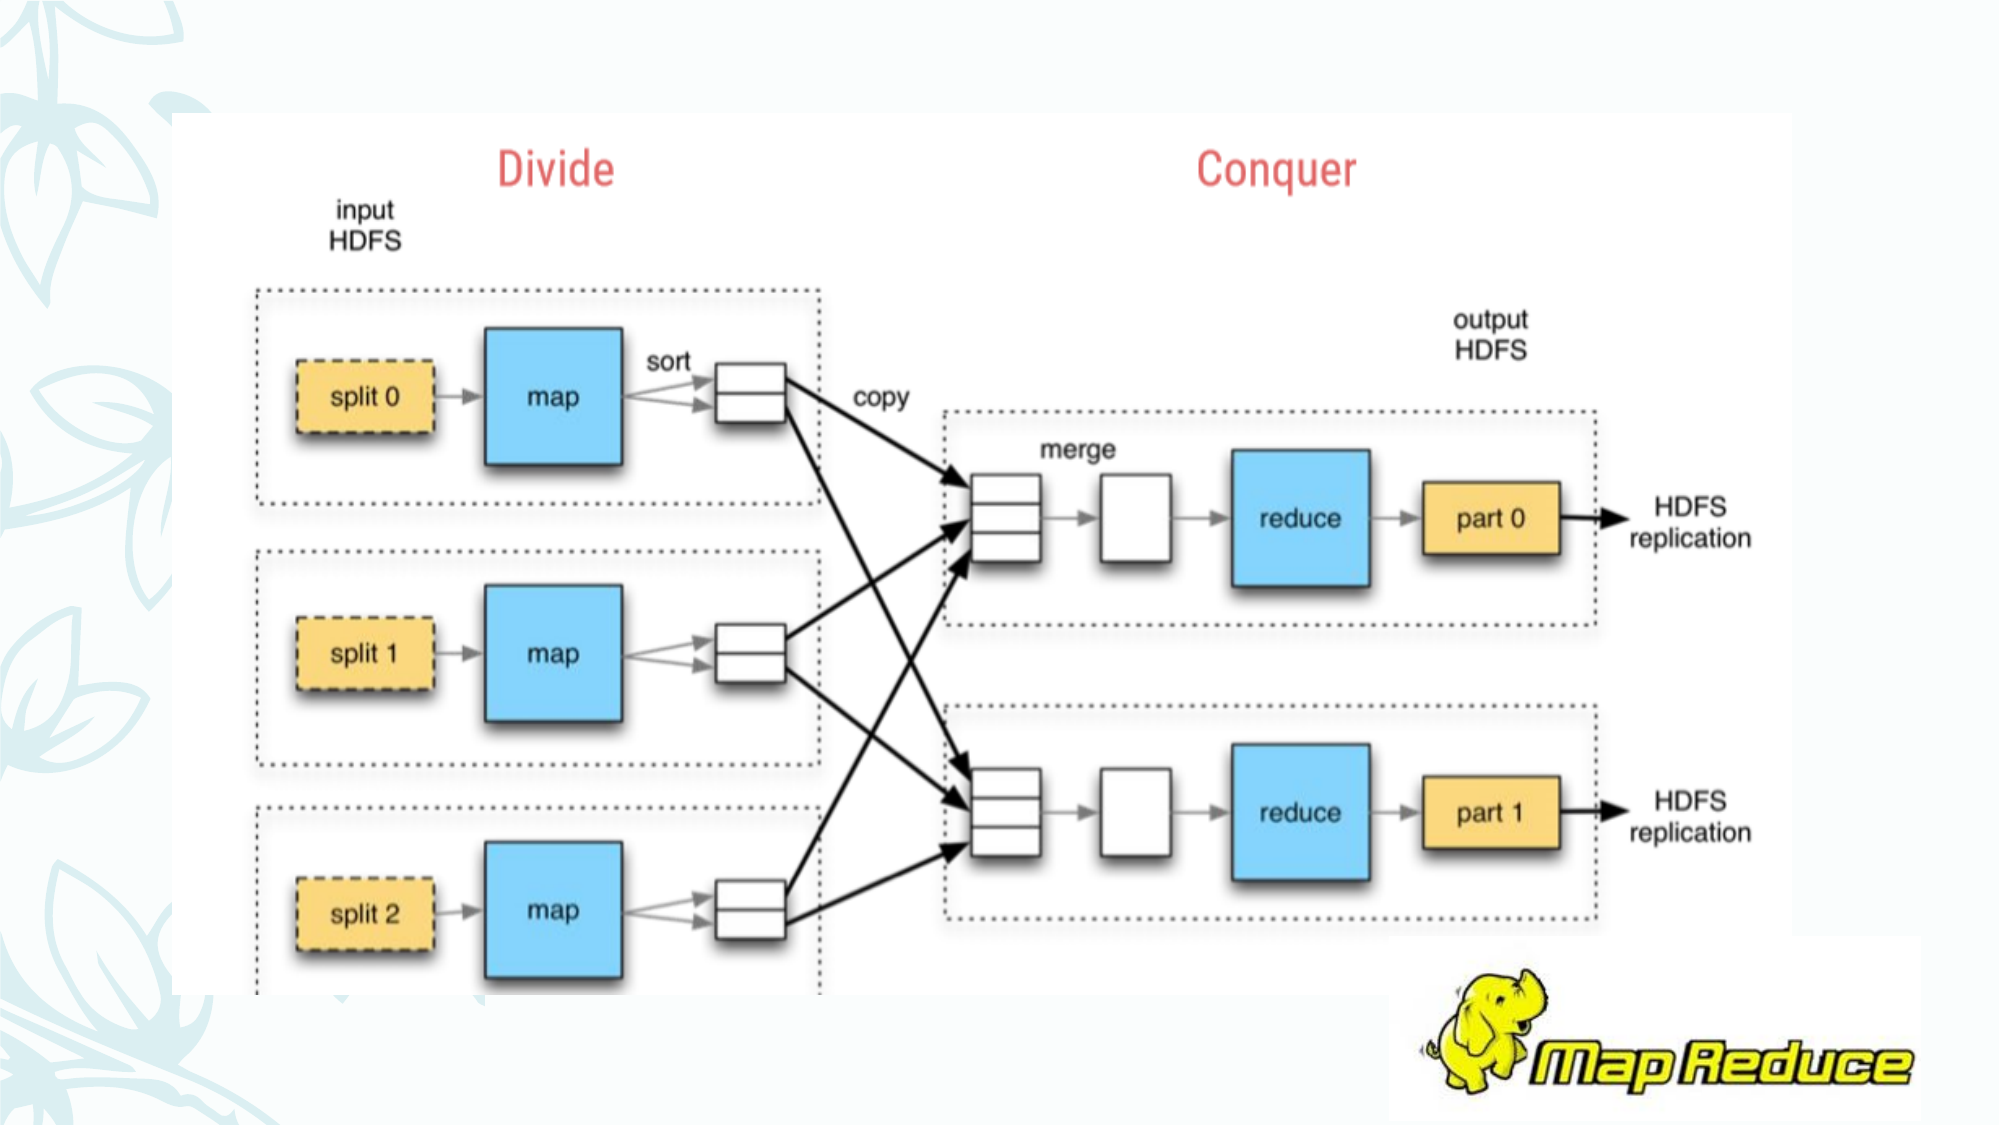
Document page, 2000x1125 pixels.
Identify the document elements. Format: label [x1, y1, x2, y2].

picture [172, 113, 1921, 1122]
